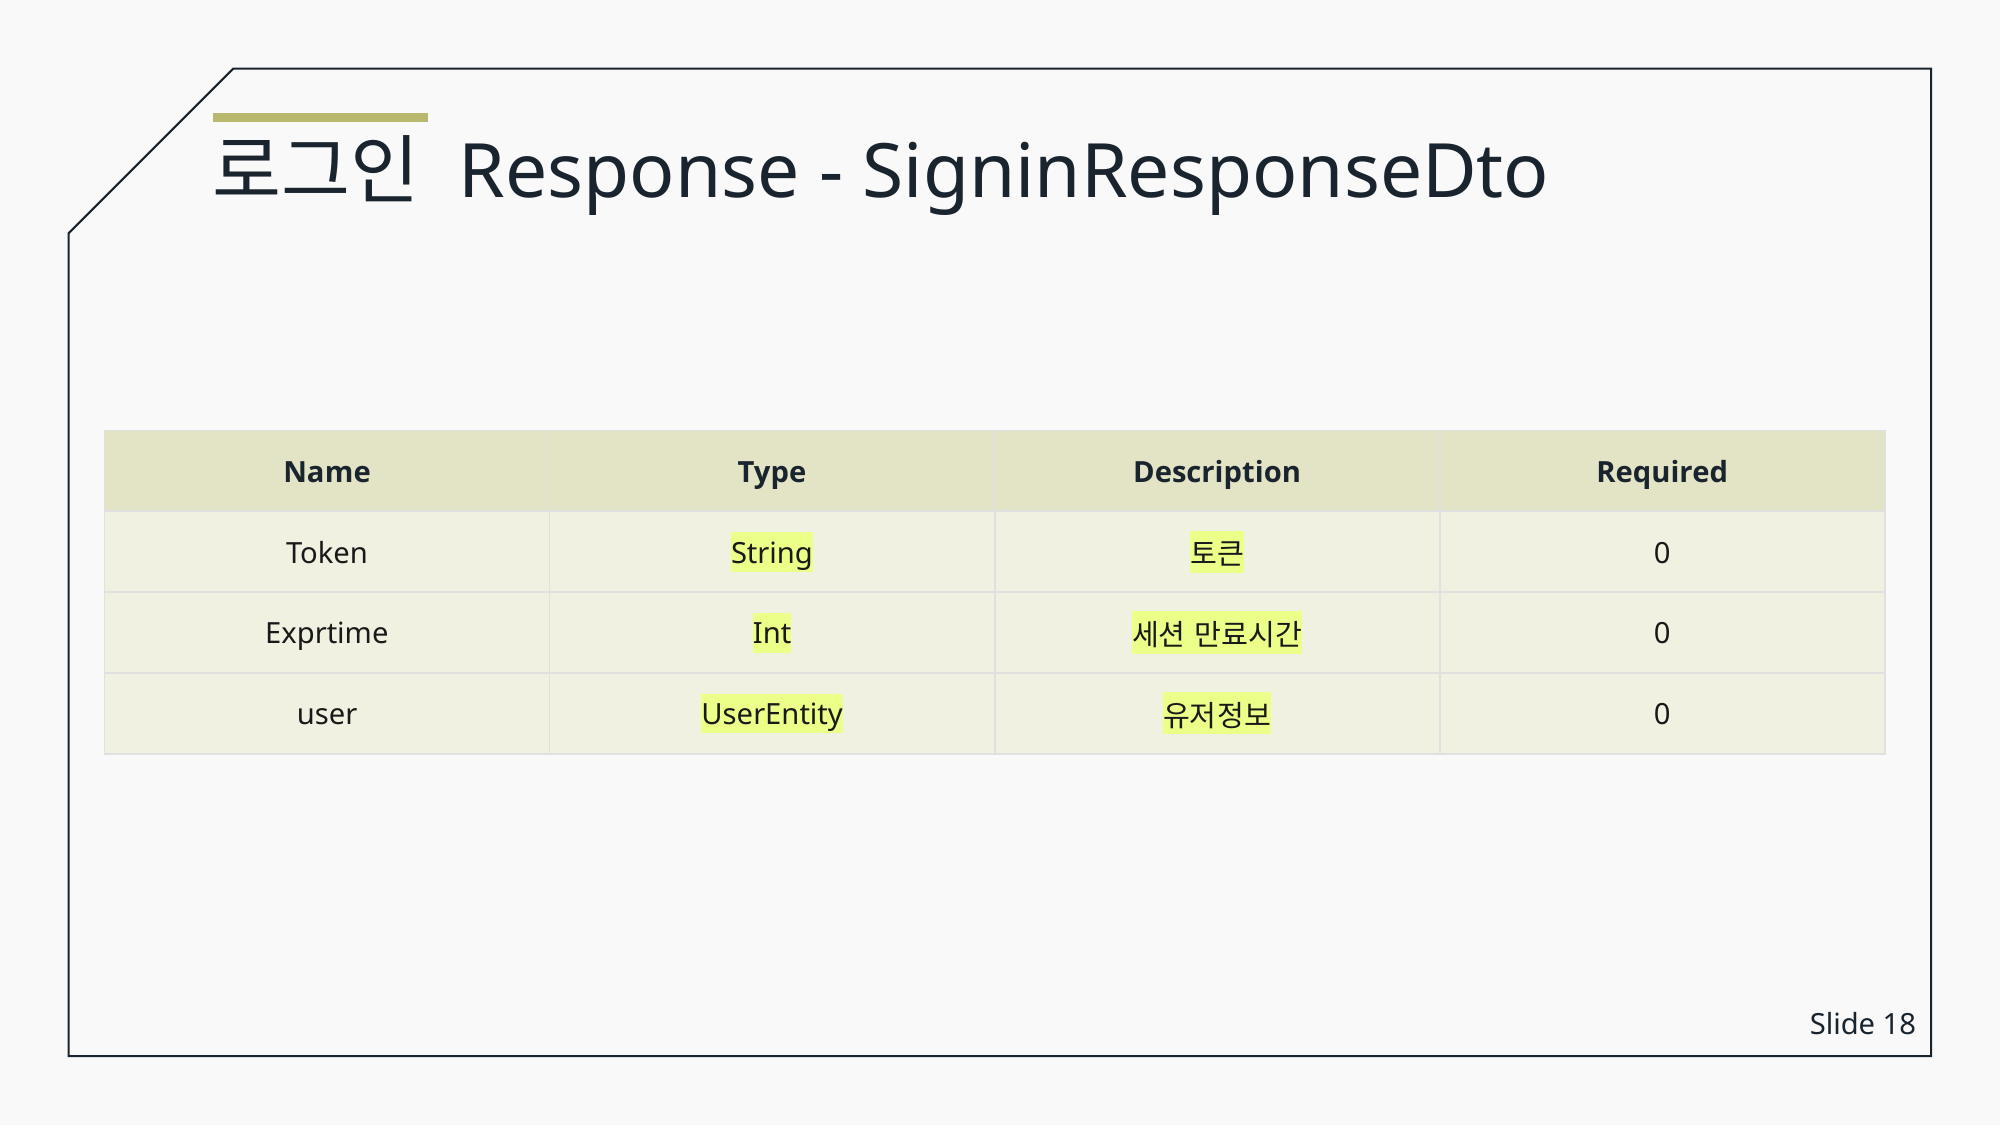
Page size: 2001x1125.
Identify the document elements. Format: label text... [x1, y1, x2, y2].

table_cell 0 [1441, 674, 1884, 753]
table_cell Exprtime [105, 593, 549, 672]
table_cell 토큰 [996, 512, 1439, 591]
table_header Required [1441, 431, 1884, 510]
table_header Name [105, 431, 549, 510]
table_cell user [105, 674, 549, 753]
table_cell 0 [1441, 593, 1884, 672]
list 로그인 Response - SigninResponseDto [197, 125, 1932, 231]
table_cell 세션 만료시간 [996, 593, 1439, 672]
table_header Type [550, 431, 994, 510]
table_cell Int [550, 593, 994, 672]
table_cell 유저정보 [996, 674, 1439, 753]
table_header Description [996, 431, 1439, 510]
table_cell UserEntity [550, 674, 994, 753]
table_cell 0 [1441, 512, 1884, 591]
table_cell String [550, 512, 994, 591]
table_cell Token [105, 512, 549, 591]
